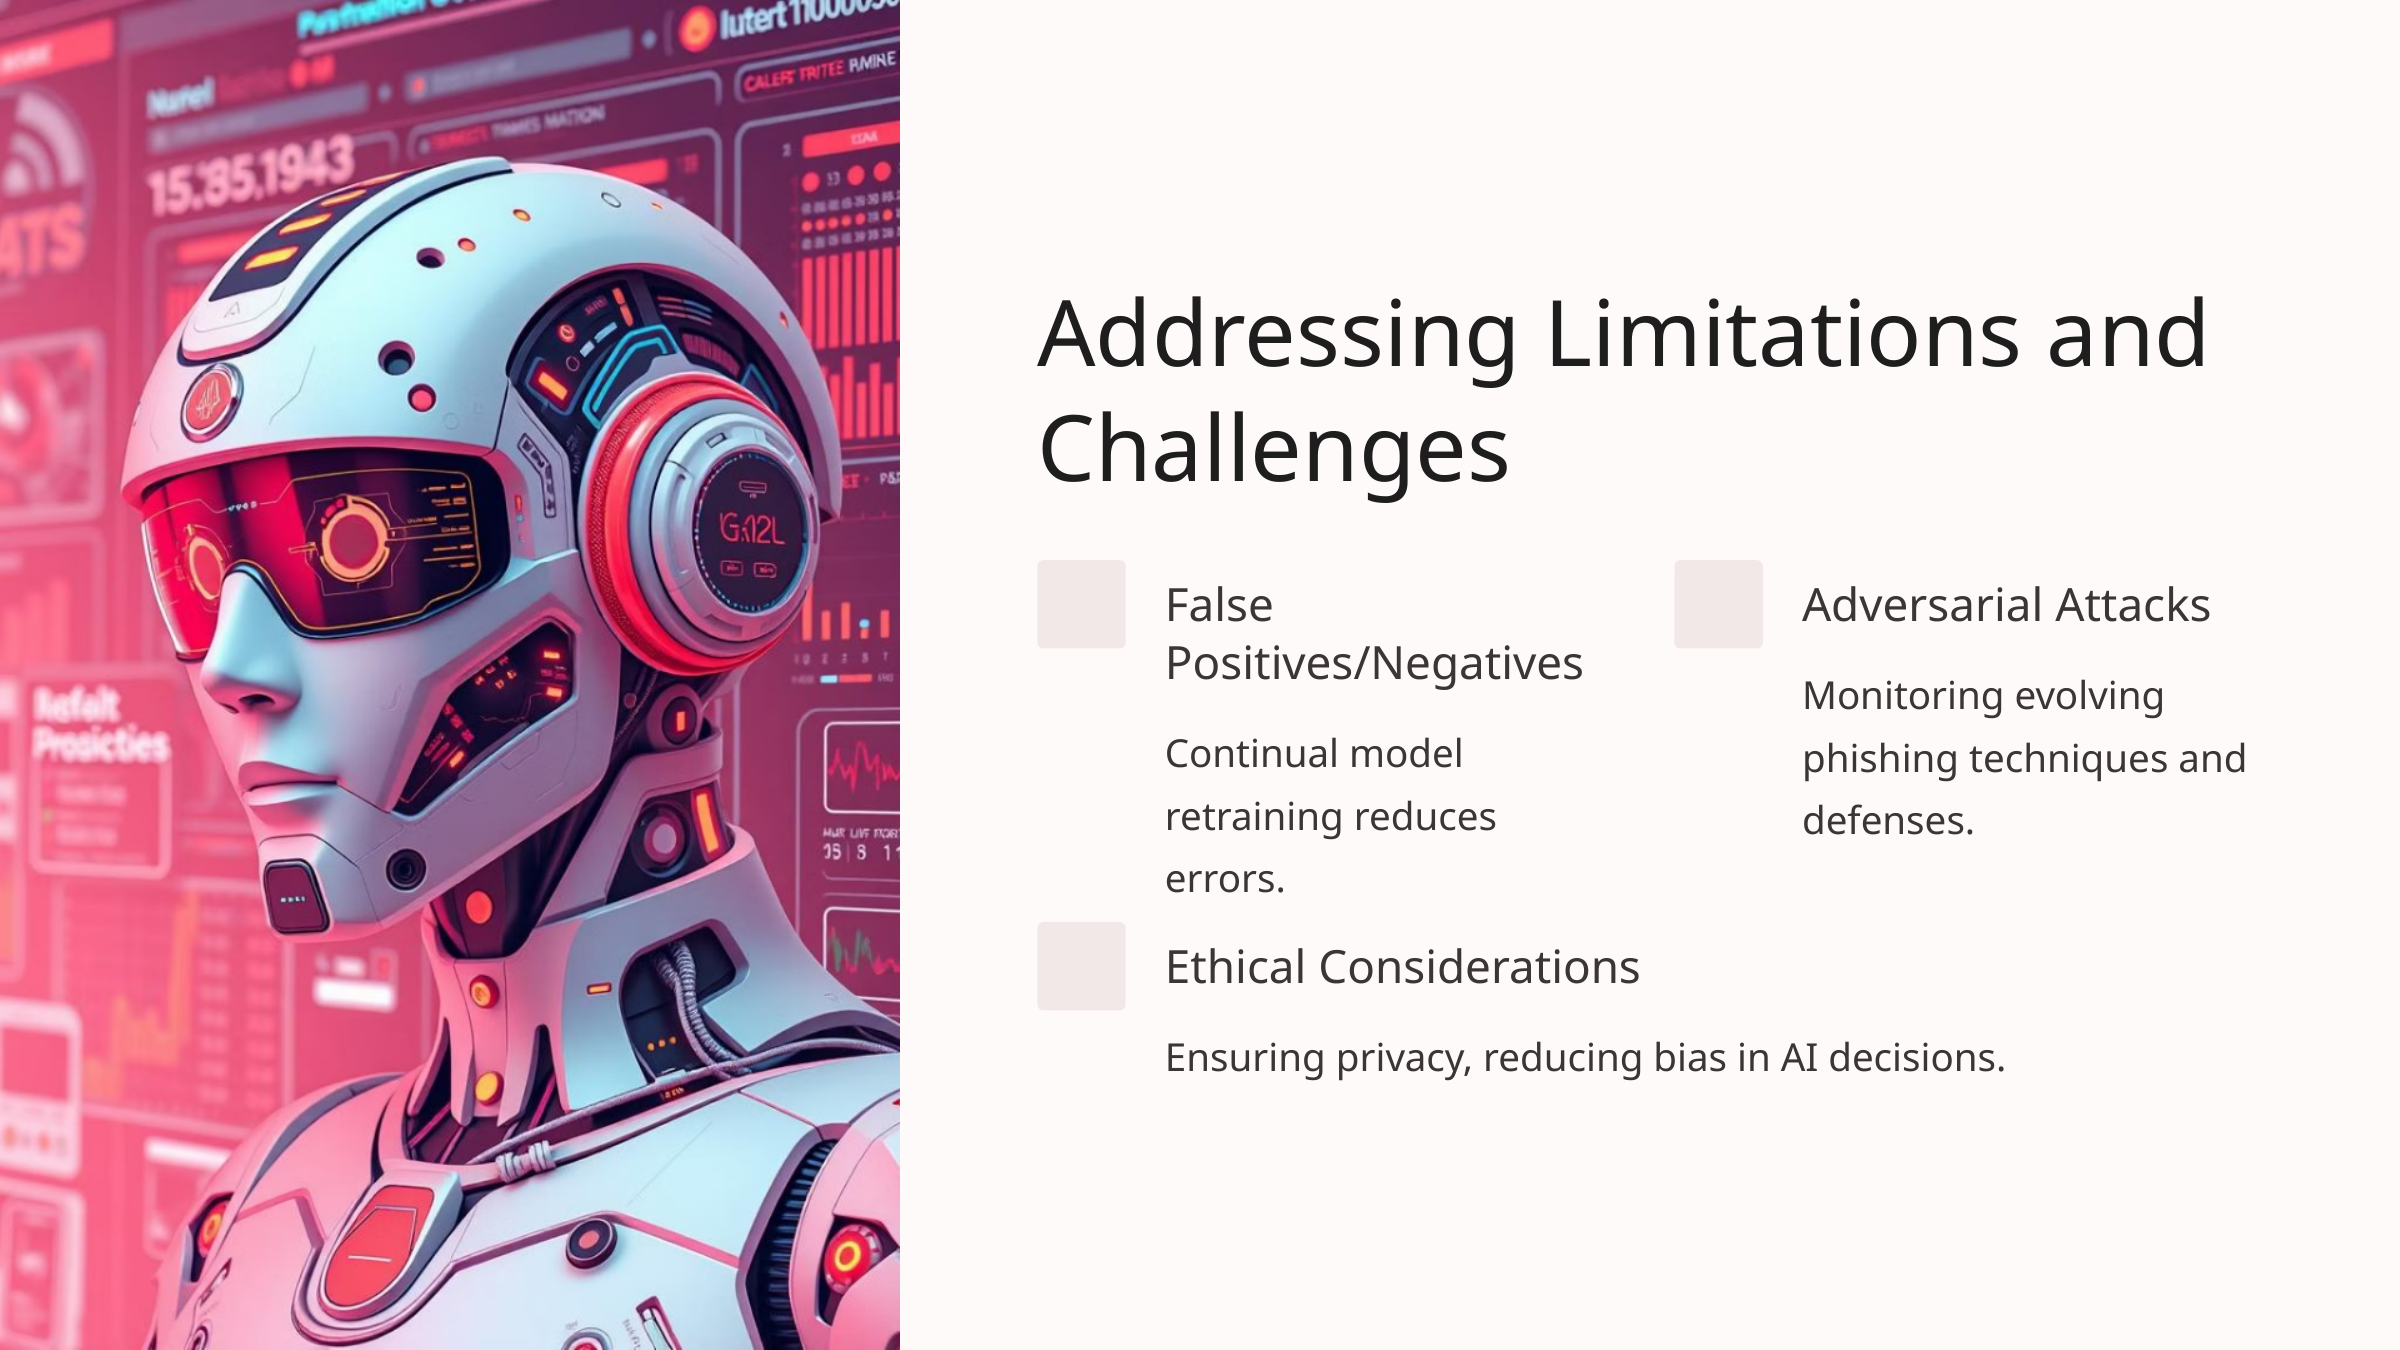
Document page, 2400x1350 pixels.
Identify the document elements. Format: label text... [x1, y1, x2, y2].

text_box Monitoring evolving phishing techniques and defenses. [1802, 654, 2263, 844]
text_box Continual model retraining reduces errors. [1165, 712, 1626, 839]
text_box False Positives/Negatives [1165, 573, 1626, 690]
text_box [1037, 560, 1126, 649]
text_box Ensuring privacy, reducing bias in AI decisions. [1165, 1016, 2263, 1080]
text_box Adversarial Attacks [1802, 573, 2263, 632]
picture [0, 0, 900, 1350]
text_box Addressing Limitations and Challenges [1037, 270, 2263, 502]
text_box Ethical Considerations [1165, 935, 1627, 994]
text_box [1674, 560, 1763, 649]
text_box [1037, 921, 1126, 1011]
